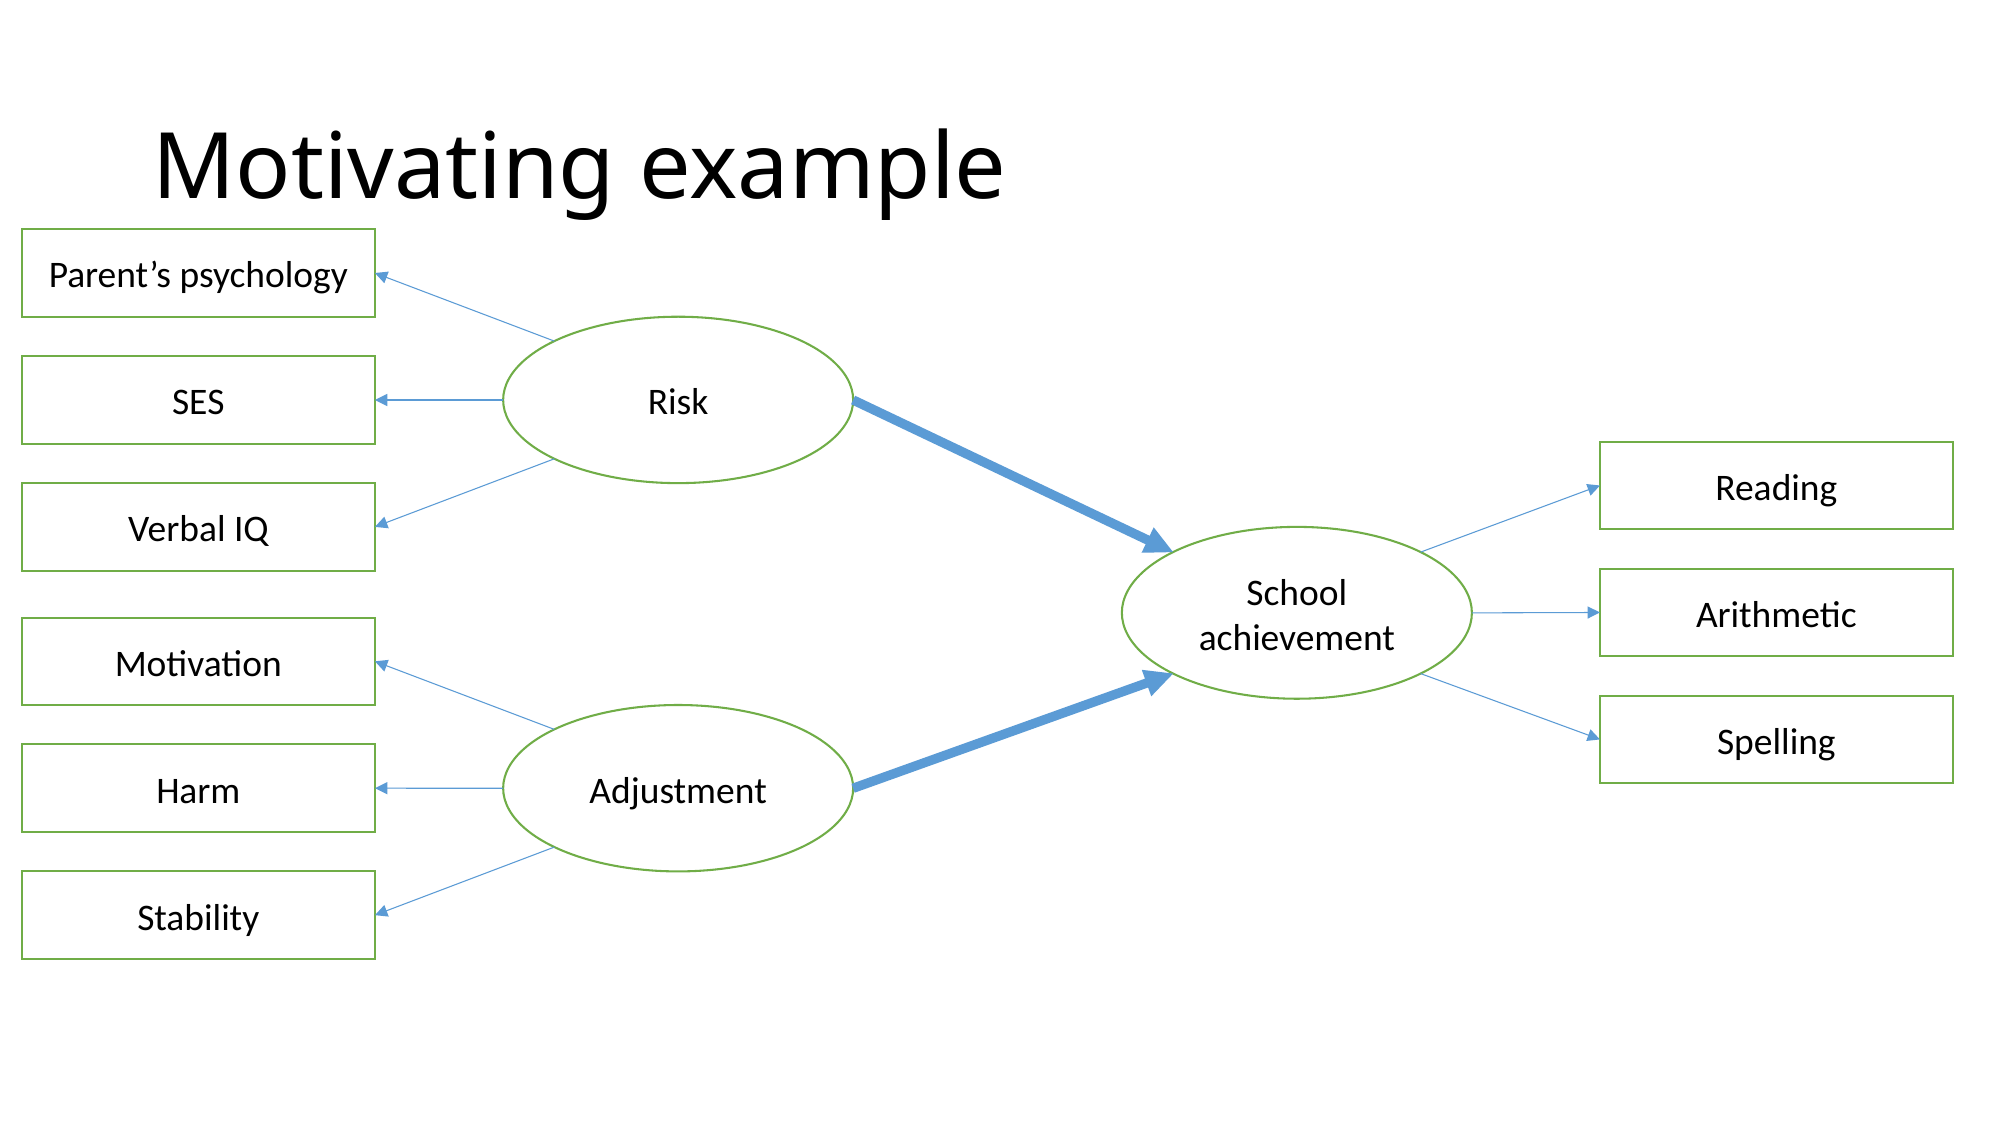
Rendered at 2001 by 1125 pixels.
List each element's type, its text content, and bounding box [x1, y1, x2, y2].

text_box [853, 399, 1174, 553]
text_box Reading [1599, 441, 1954, 530]
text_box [374, 661, 555, 730]
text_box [853, 673, 1174, 789]
text_box Risk [502, 315, 854, 485]
text_box SES [21, 355, 376, 445]
text_box Verbal IQ [21, 482, 376, 572]
text_box Parent’s psychology [21, 228, 376, 318]
text_box Stability [21, 870, 376, 960]
text_box Arithmetic [1599, 568, 1954, 657]
title Motivating example [137, 59, 1863, 278]
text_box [1420, 673, 1600, 740]
text_box Adjustment [502, 703, 854, 873]
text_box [374, 273, 555, 342]
text_box Spelling [1599, 695, 1954, 784]
text_box School achievement [1120, 525, 1473, 700]
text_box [374, 847, 555, 916]
text_box Motivation [21, 617, 376, 706]
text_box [374, 458, 555, 527]
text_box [1420, 485, 1600, 553]
text_box Harm [21, 743, 376, 833]
